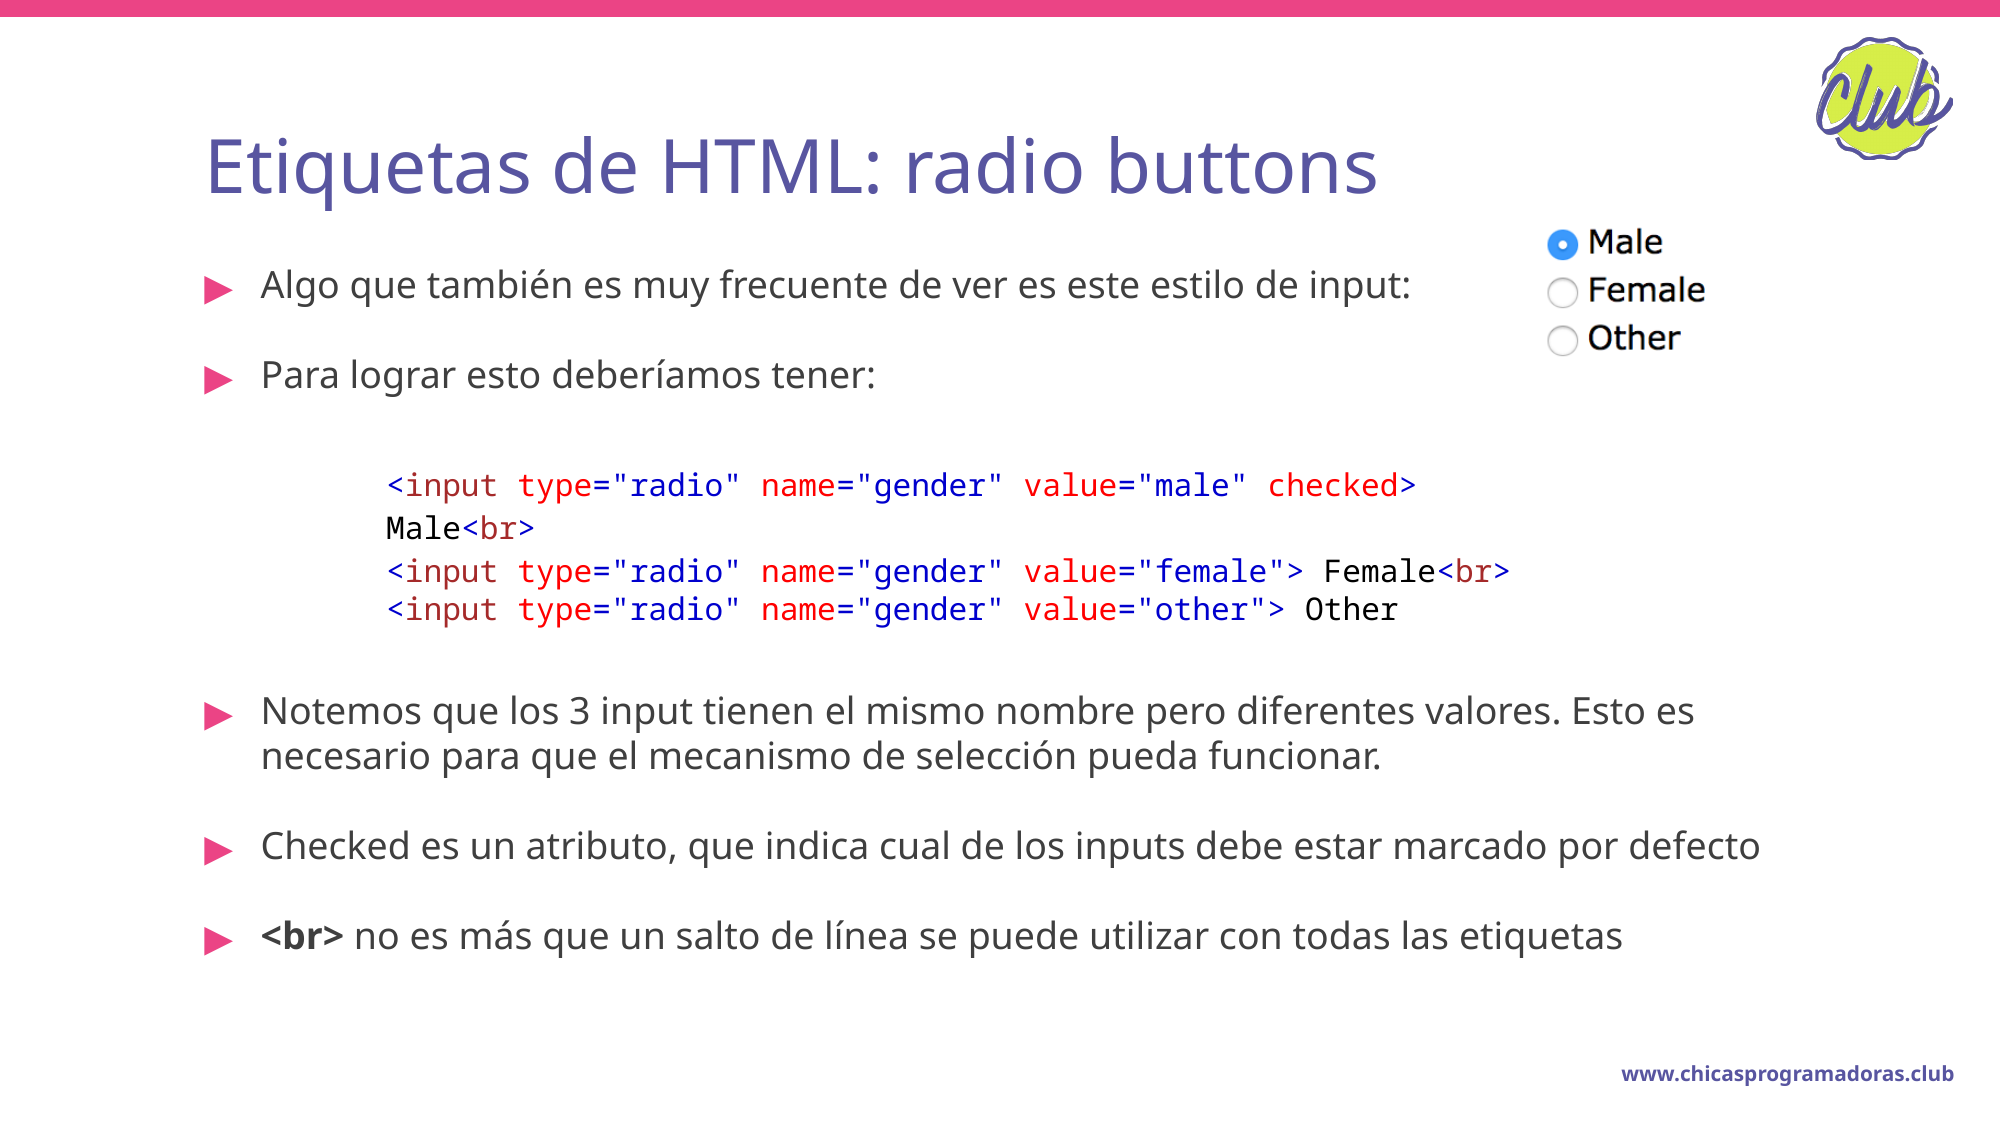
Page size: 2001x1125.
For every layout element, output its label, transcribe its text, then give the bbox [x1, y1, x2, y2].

picture [1816, 37, 1953, 160]
picture [1517, 209, 1764, 378]
list Algo que también es muy frecuente de ver es este estilo de input: Para lograr esto deberíamos tener: Notemos que los 3 input tienen el mismo nombre pero diferentes valores. Esto es necesario para que el mecanismo de selección pueda funcionar. Checked es un atributo, que indica cual de los inputs debe estar marcado por defecto <br> no es más que un salto de línea se puede utilizar con todas las etiquetas [189, 253, 1793, 876]
text_box <input type="radio" name="gender" value="male" checked> Male<br> <input type="radio" name="gender" value="female"> Female<br> <input type="radio" name="gender" value="other"> Other [371, 464, 1555, 621]
title Etiquetas de HTML: radio buttons [189, 105, 1627, 222]
footer www.chicasprogramadoras.club [1336, 1048, 1970, 1099]
